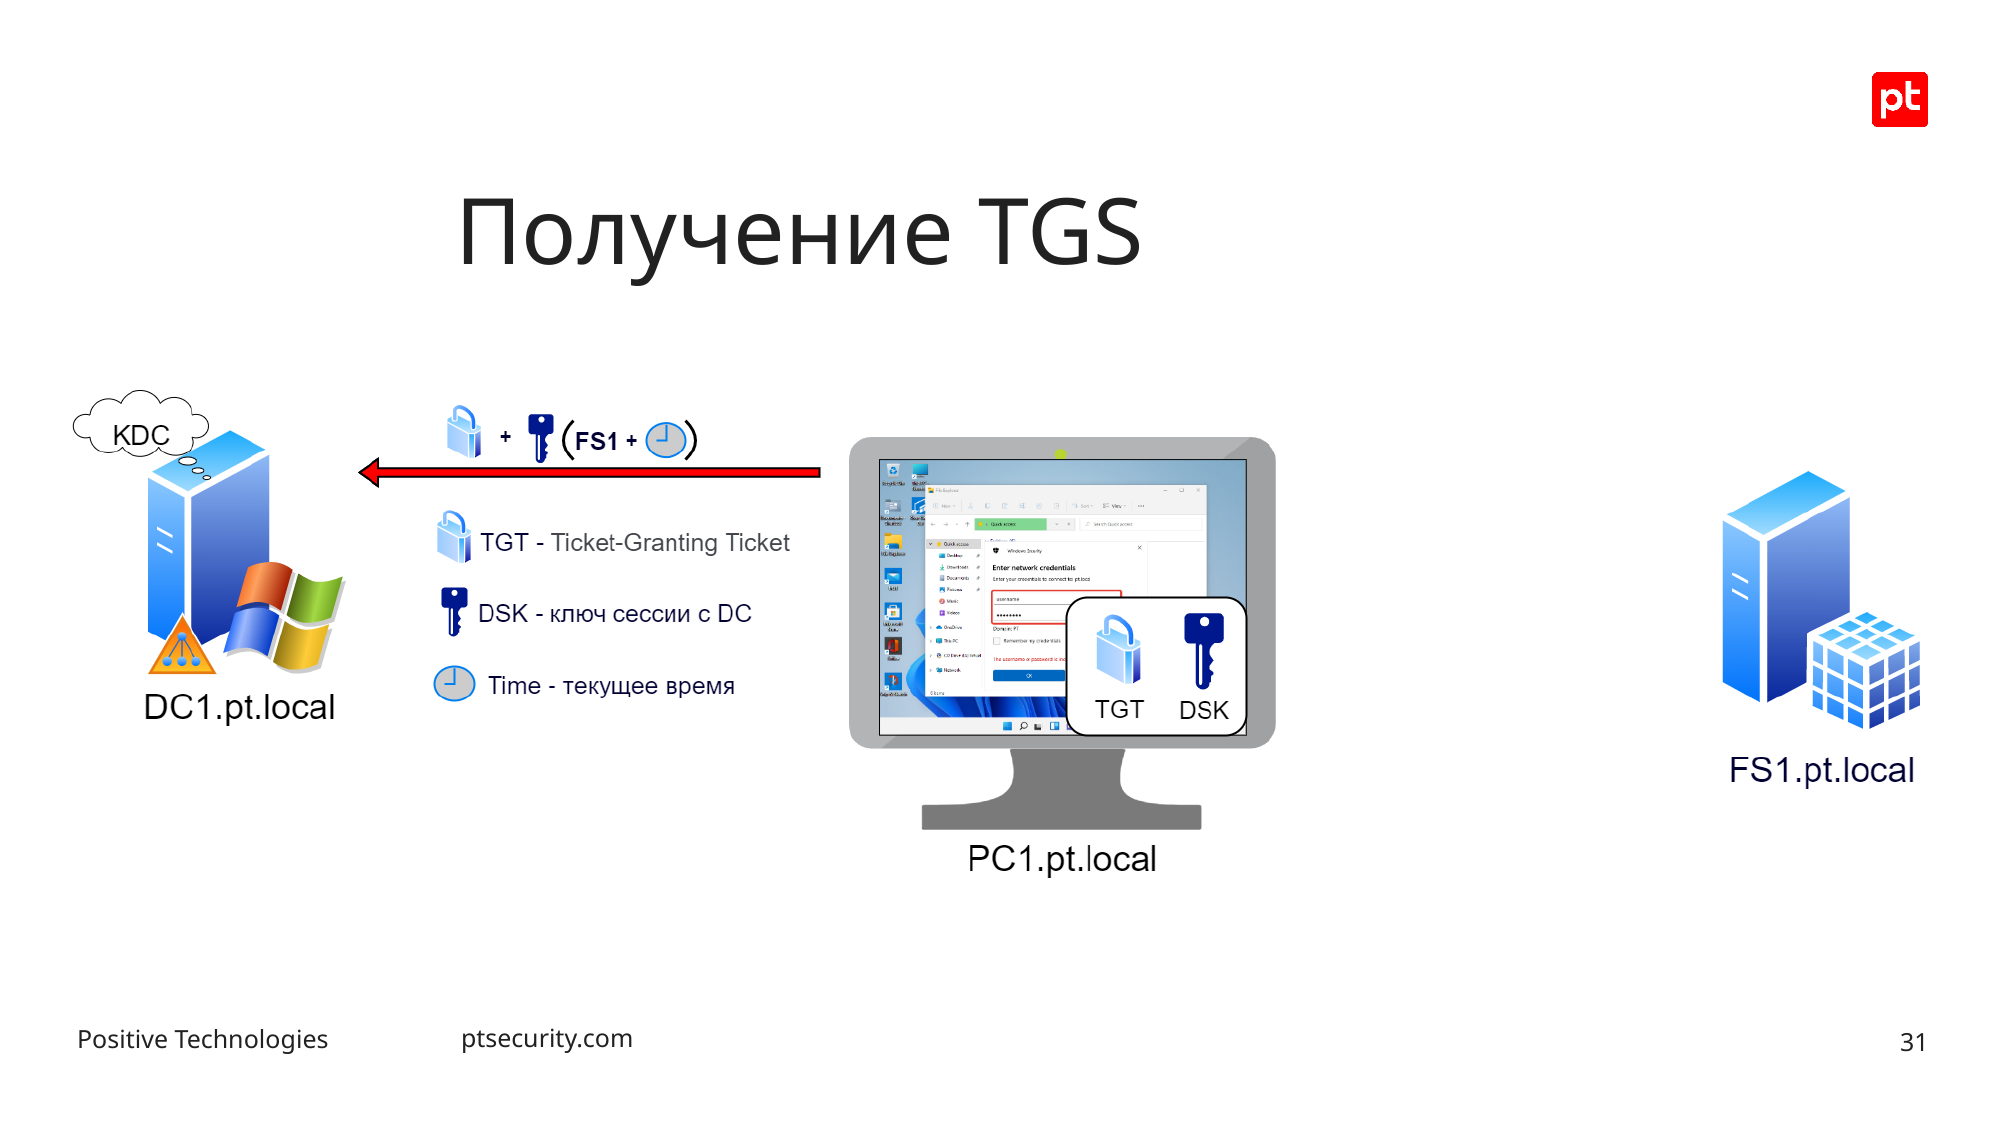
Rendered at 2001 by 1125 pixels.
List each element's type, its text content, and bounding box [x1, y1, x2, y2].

slide_number 31 [1608, 1013, 1944, 1074]
picture [1872, 72, 1928, 127]
title Получение TGS [439, 175, 1928, 356]
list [72, 390, 1928, 880]
